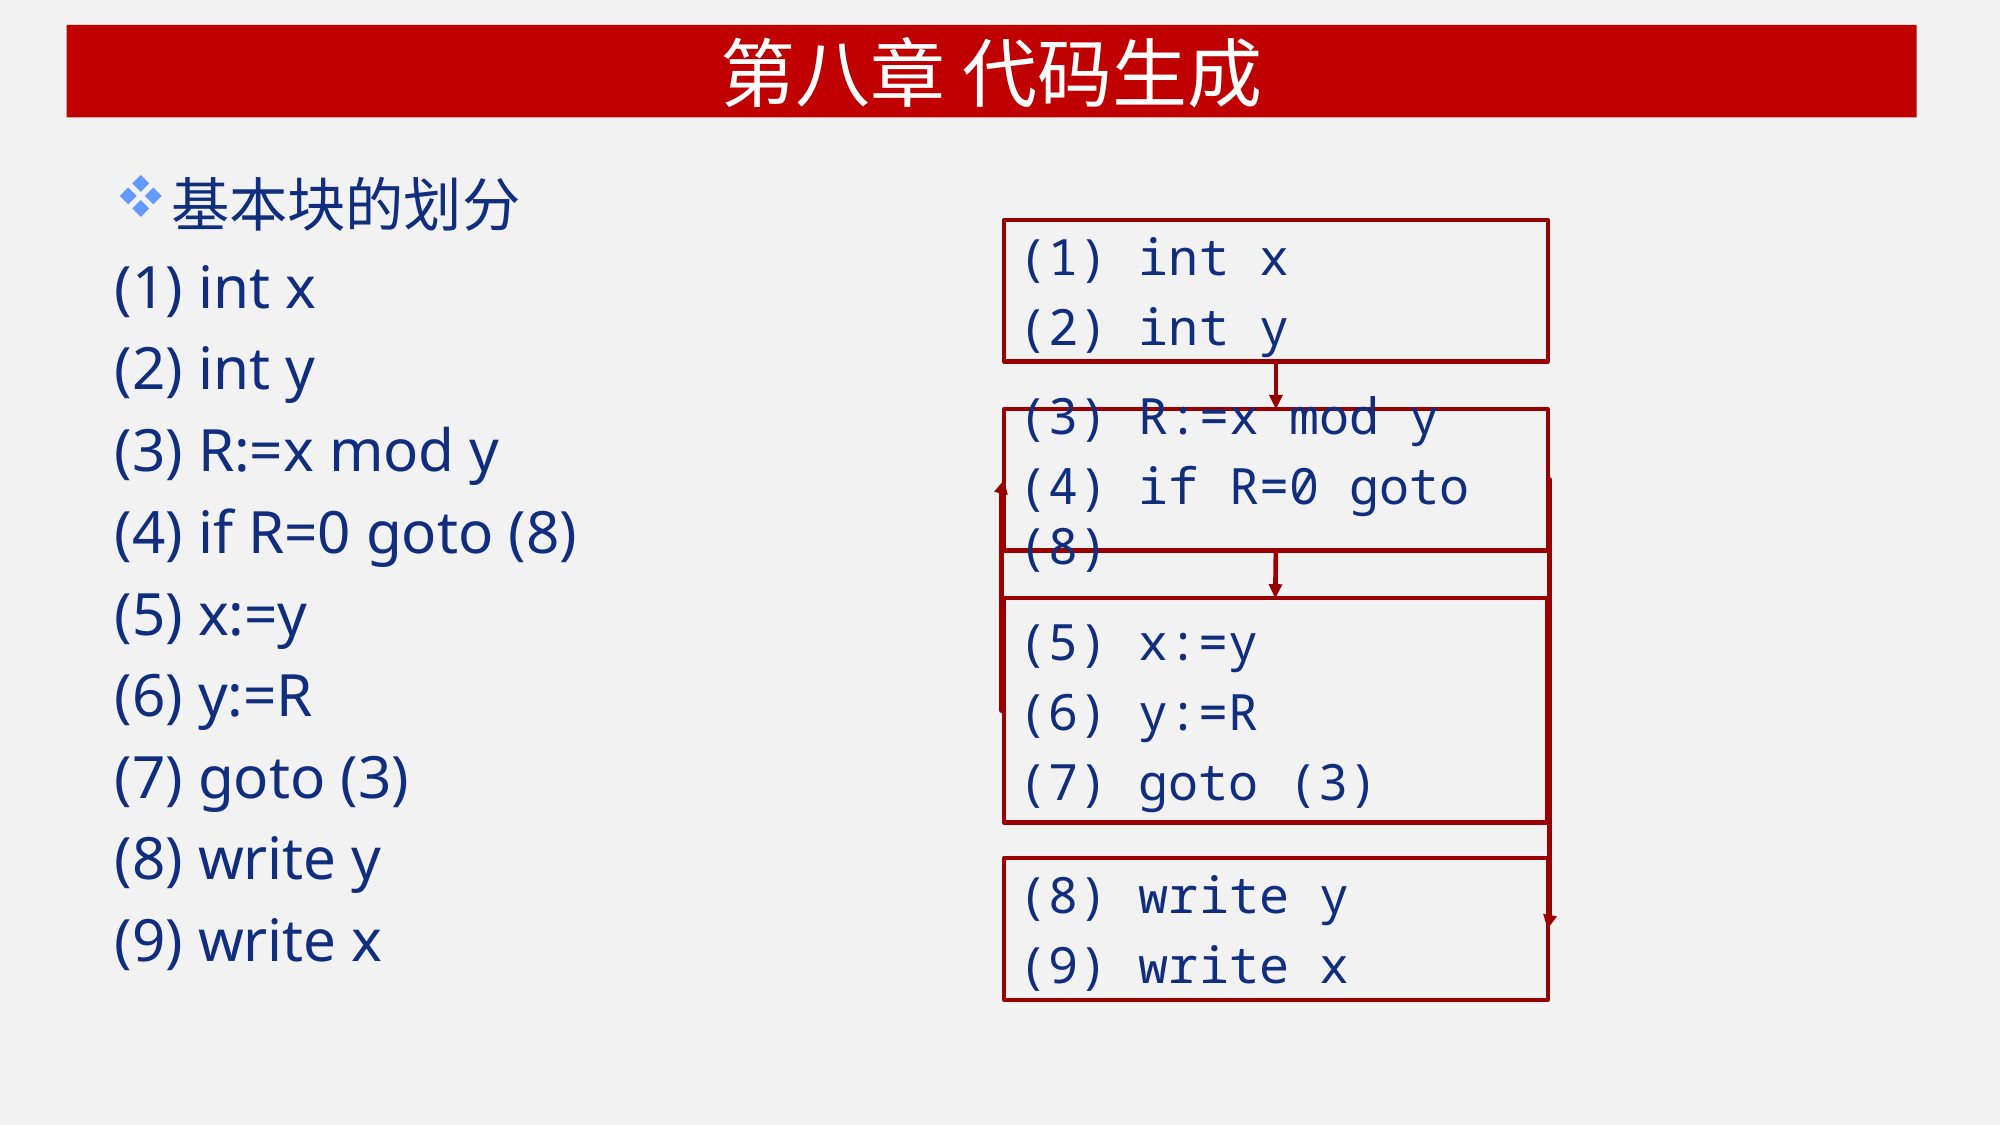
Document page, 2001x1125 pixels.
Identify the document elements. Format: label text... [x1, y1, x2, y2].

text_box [1003, 219, 1550, 1000]
title 第八章 代码生成 [66, 24, 1917, 118]
list 基本块的划分 (1) int x (2) int y (3) R:=x mod y (4) if R=0 goto (8) (5) x:=y (6) y:=R (7) goto (3) (8) write y (9) write x [99, 160, 1901, 1023]
